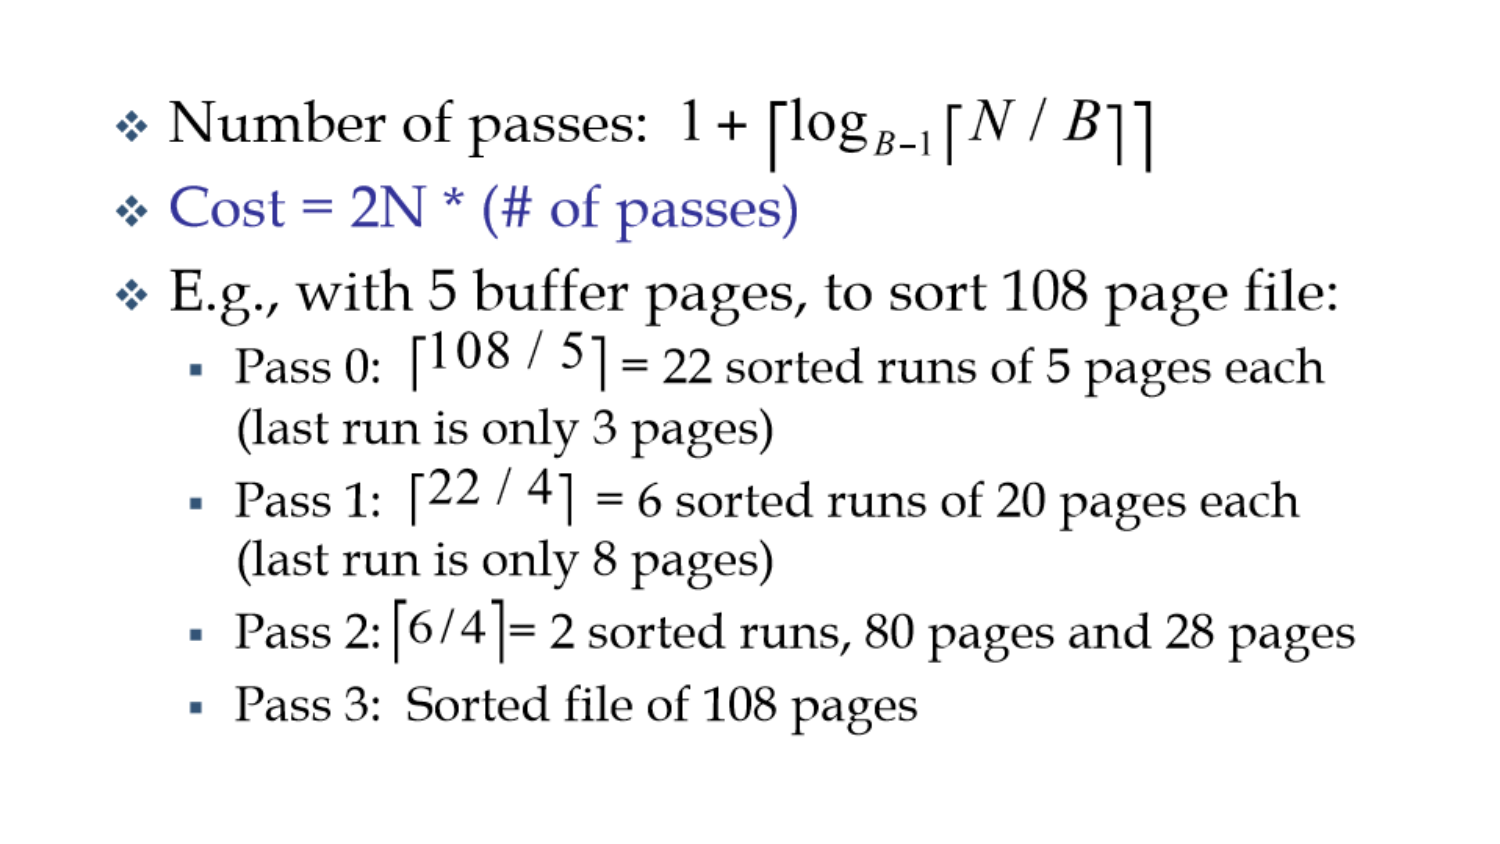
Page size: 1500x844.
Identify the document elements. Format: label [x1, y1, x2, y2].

picture [85, 80, 1415, 763]
